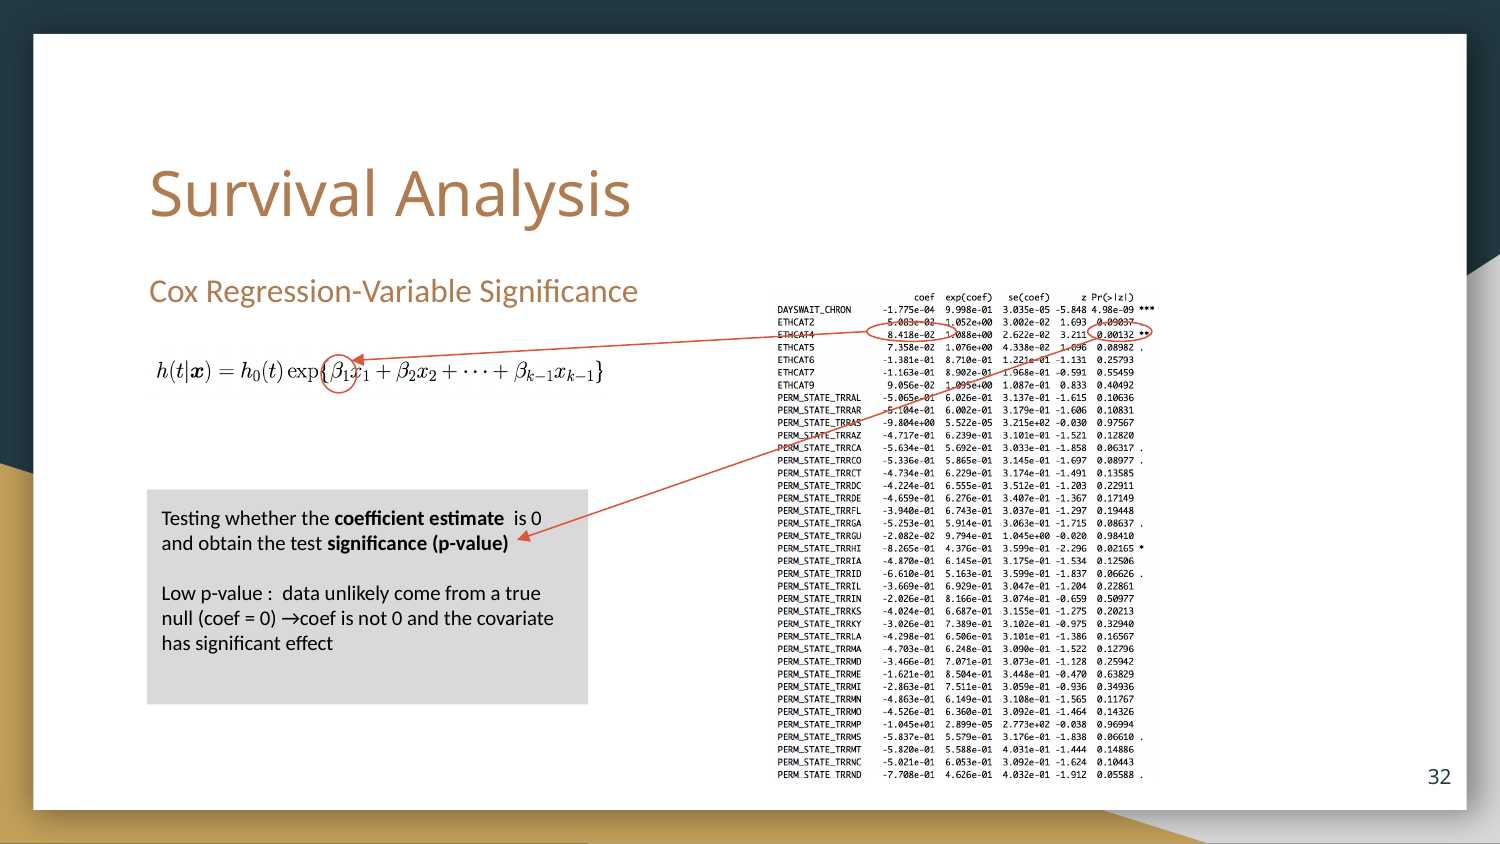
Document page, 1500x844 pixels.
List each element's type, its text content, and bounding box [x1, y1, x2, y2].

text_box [146, 287, 1155, 778]
slide_number ‹#› [1376, 745, 1467, 810]
subtitle Cox Regression-Variable Significance [134, 254, 765, 319]
title Survival Analysis [134, 138, 1189, 255]
